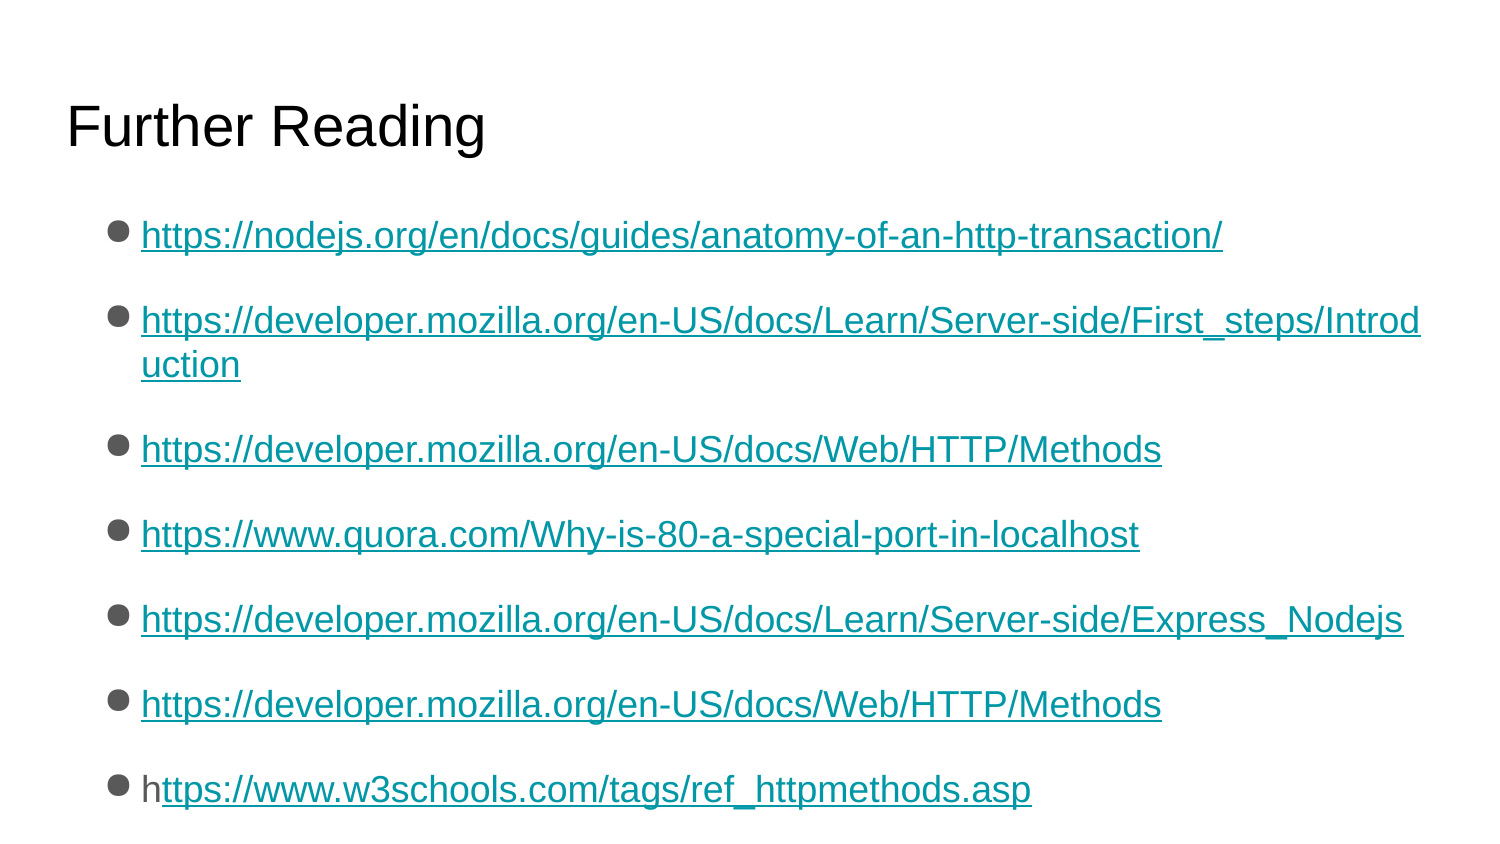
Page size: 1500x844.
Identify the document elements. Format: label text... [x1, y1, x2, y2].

list https://nodejs.org/en/docs/guides/anatomy-of-an-http-transaction/ https://developer.mozilla.org/en-US/docs/Learn/Server-side/First_steps/Introduction https://developer.mozilla.org/en-US/docs/Web/HTTP/Methods https://www.quora.com/Why-is-80-a-special-port-in-localhost https://developer.mozilla.org/en-US/docs/Learn/Server-side/Express_Nodejs https://developer.mozilla.org/en-US/docs/Web/HTTP/Methods https://www.w3schools.com/tags/ref_httpmethods.asp [51, 189, 1449, 750]
title Further Reading [51, 72, 1449, 167]
